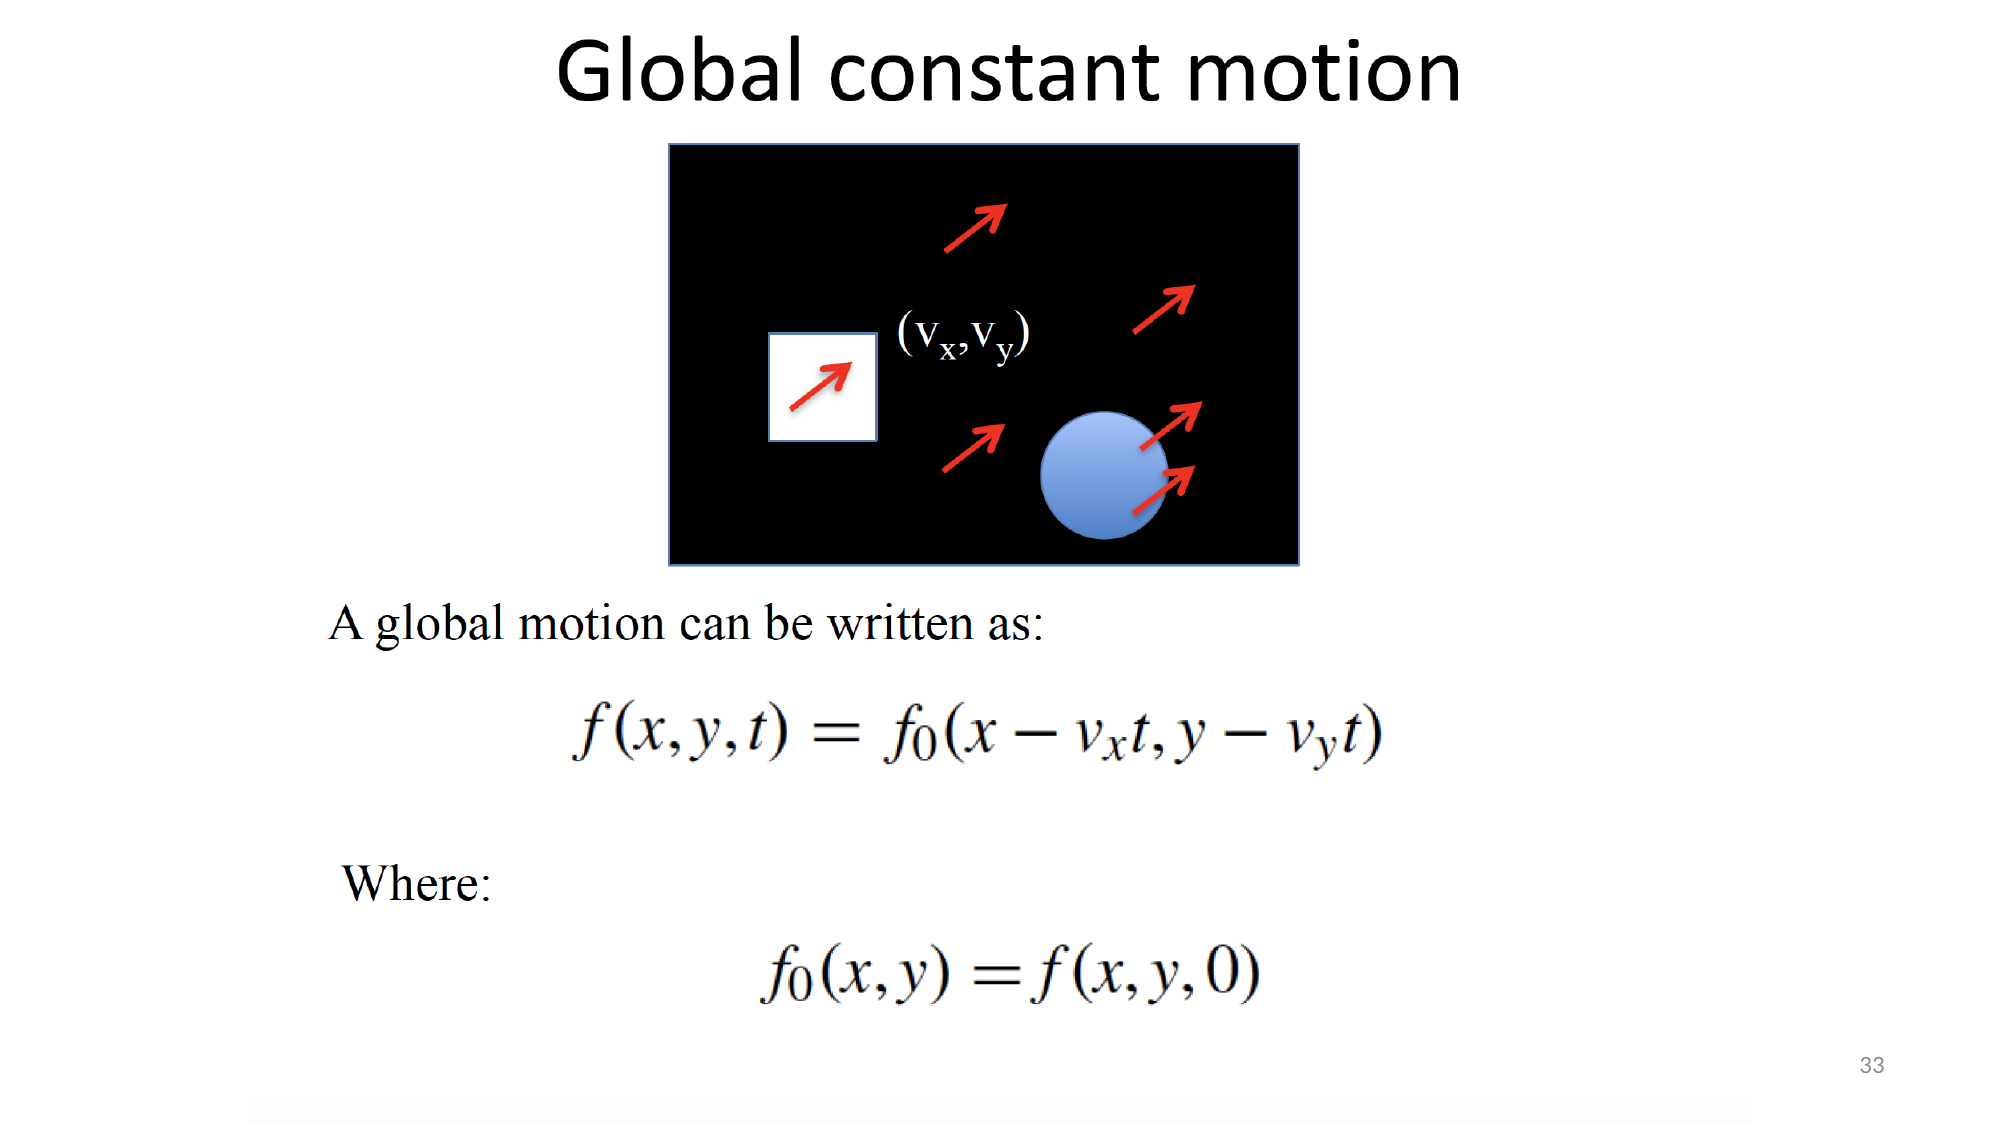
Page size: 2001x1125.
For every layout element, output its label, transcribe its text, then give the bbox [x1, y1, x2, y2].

picture [249, 0, 1751, 1125]
slide_number 33 [1751, 1024, 1900, 1103]
